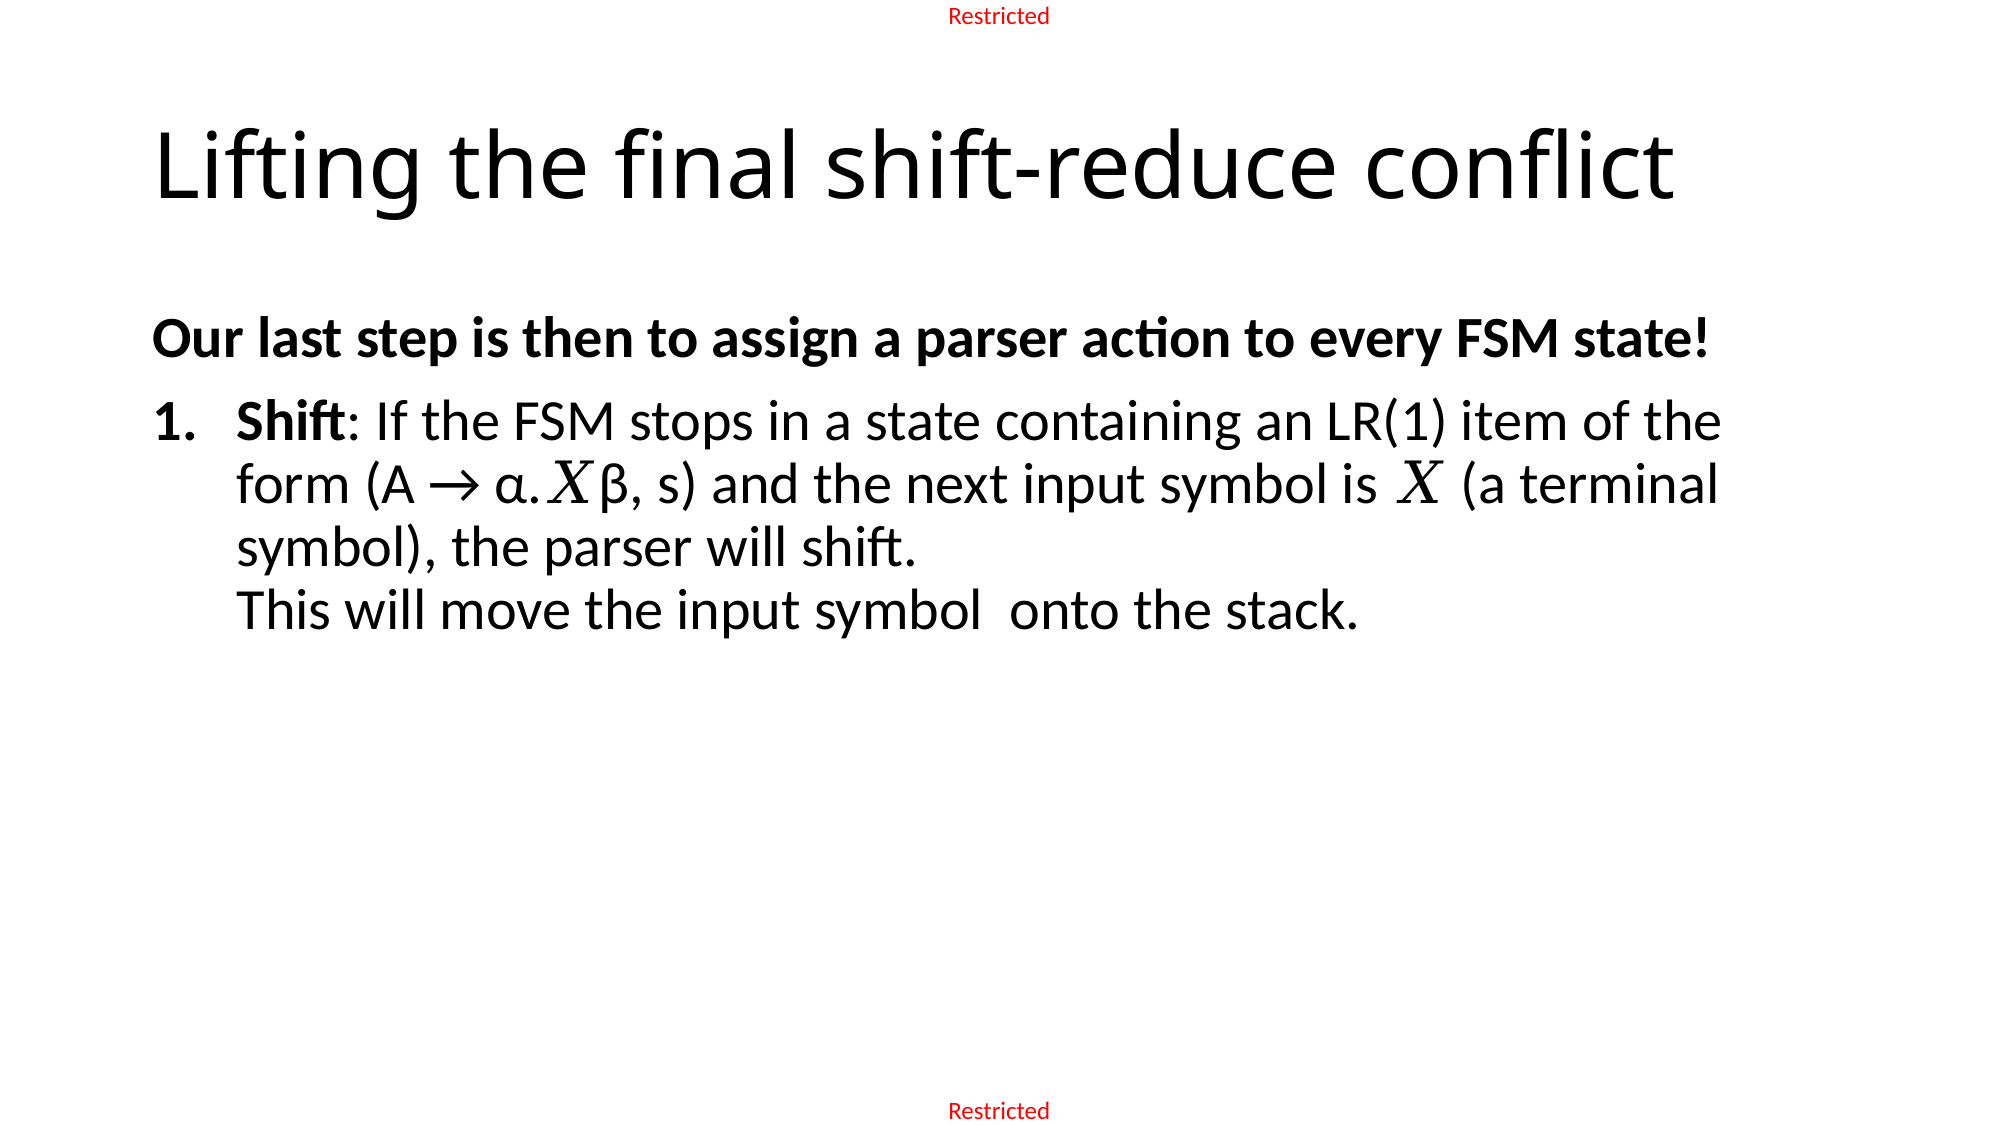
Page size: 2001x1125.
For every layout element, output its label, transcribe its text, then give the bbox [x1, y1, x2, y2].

title Lifting the final shift-reduce conflict [137, 59, 1863, 278]
